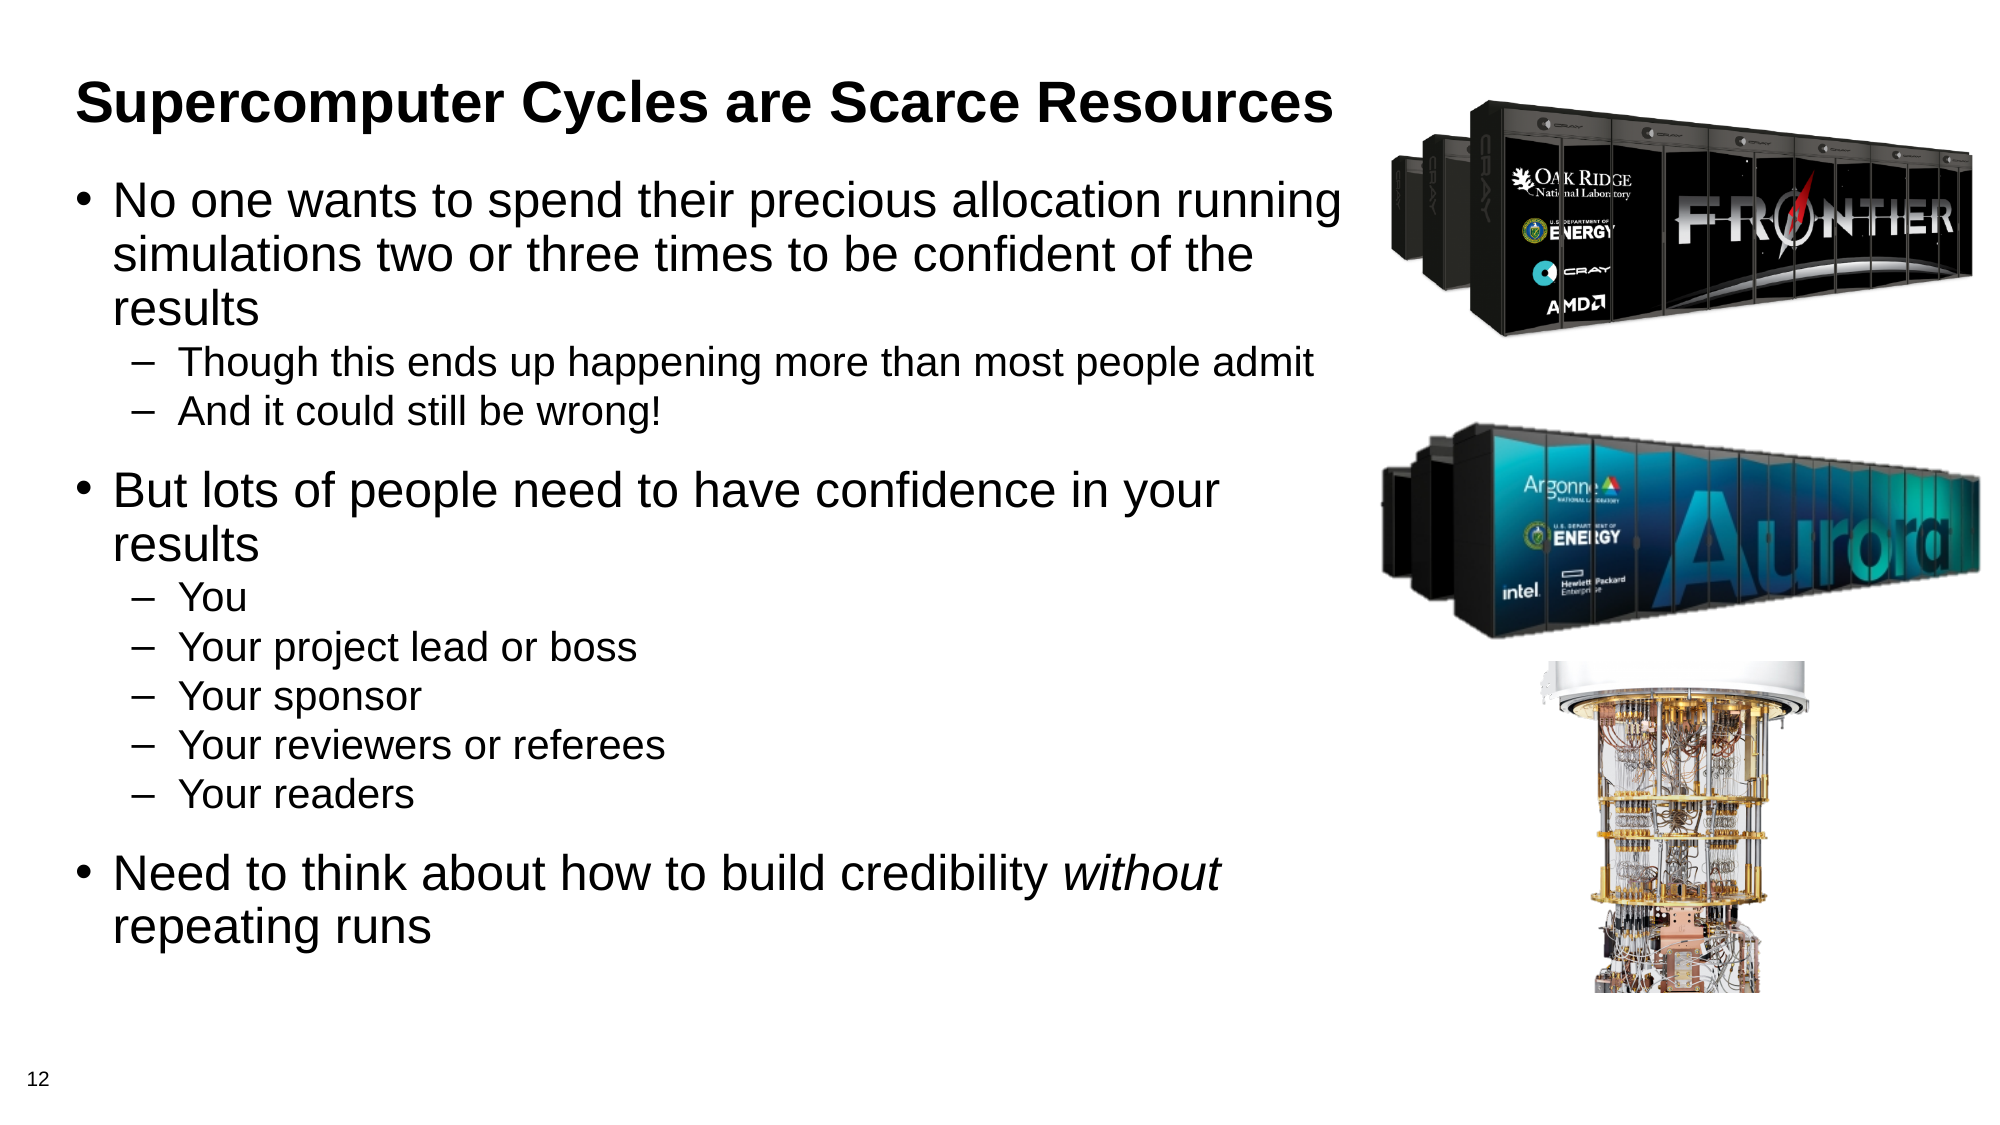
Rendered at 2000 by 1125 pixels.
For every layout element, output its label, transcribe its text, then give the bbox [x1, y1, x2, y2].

list No one wants to spend their precious allocation running simulations two or three times to be confident of the results Though this ends up happening more than most people admit And it could still be wrong! But lots of people need to have confidence in your results You Your project lead or boss Your sponsor Your reviewers or referees Your readers Need to think about how to build credibility without repeating runs [59, 166, 1393, 832]
title Supercomputer Cycles are Scarce Resources [59, 67, 1926, 166]
picture [1360, 88, 2000, 994]
